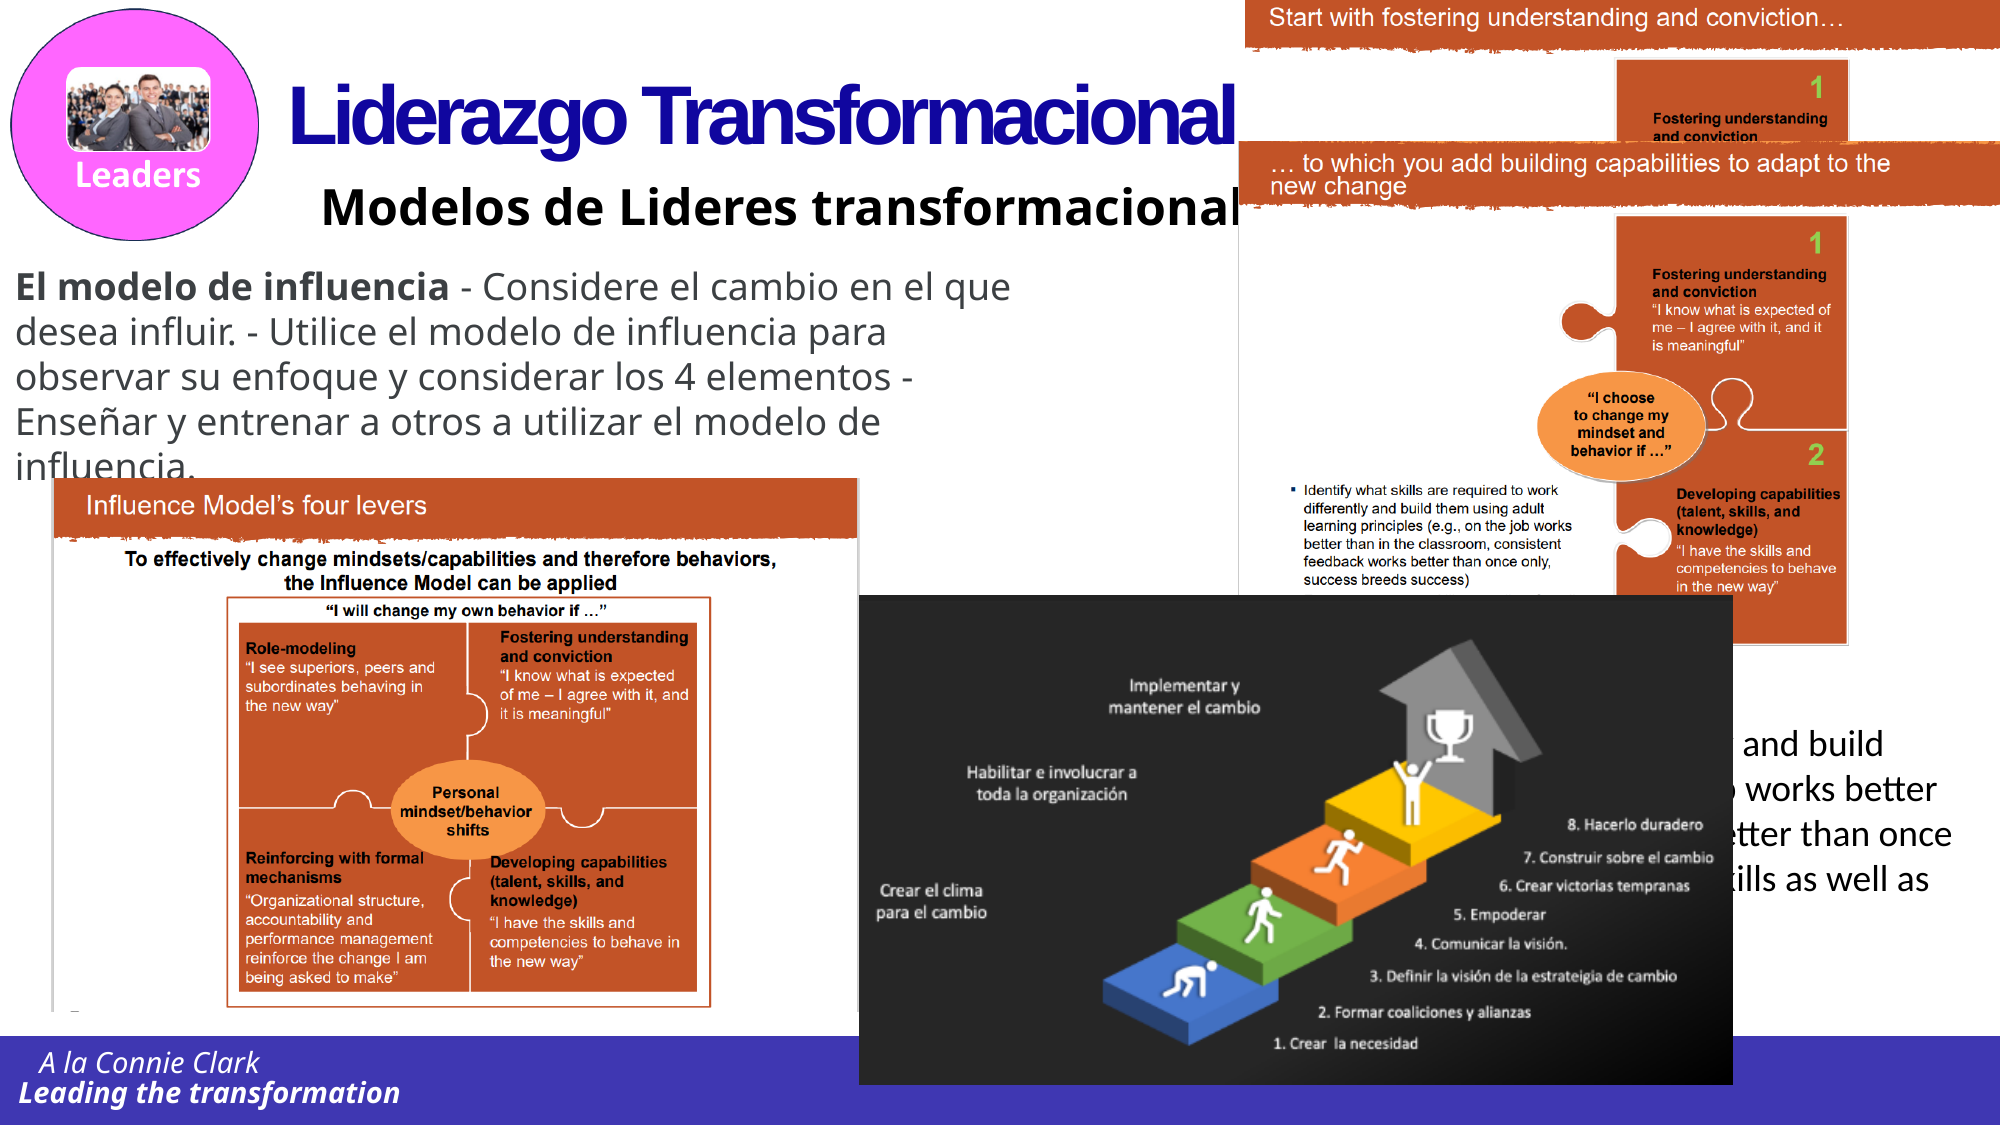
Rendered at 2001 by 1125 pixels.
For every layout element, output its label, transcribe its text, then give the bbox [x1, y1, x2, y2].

text_box [0, 1036, 2000, 1125]
picture [10, 8, 259, 241]
picture [51, 0, 2000, 1085]
text_box El modelo de influencia - Considere el cambio en el que desea influir. - Utilice el modelo de influencia para observar su enfoque y considerar los 4 elementos - Enseñar y entrenar a otros a utilizar el modelo de influencia. [0, 255, 1036, 541]
text_box ▪ Identify what skills are required to work differently and build them using adult learning principles (e.g., on the job works better than in the classroom, consistent feedback works better than once only, success breeds success) ▪ Focus on top team skills as well as front line skills [1733, 711, 1978, 952]
text_box Liderazgo Transformacional [259, 32, 1245, 142]
text_box A la Connie Clark [0, 1040, 360, 1087]
text_box Leading the transformation [0, 1066, 480, 1117]
text_box Modelos de Lideres transformacionales [305, 168, 1238, 288]
